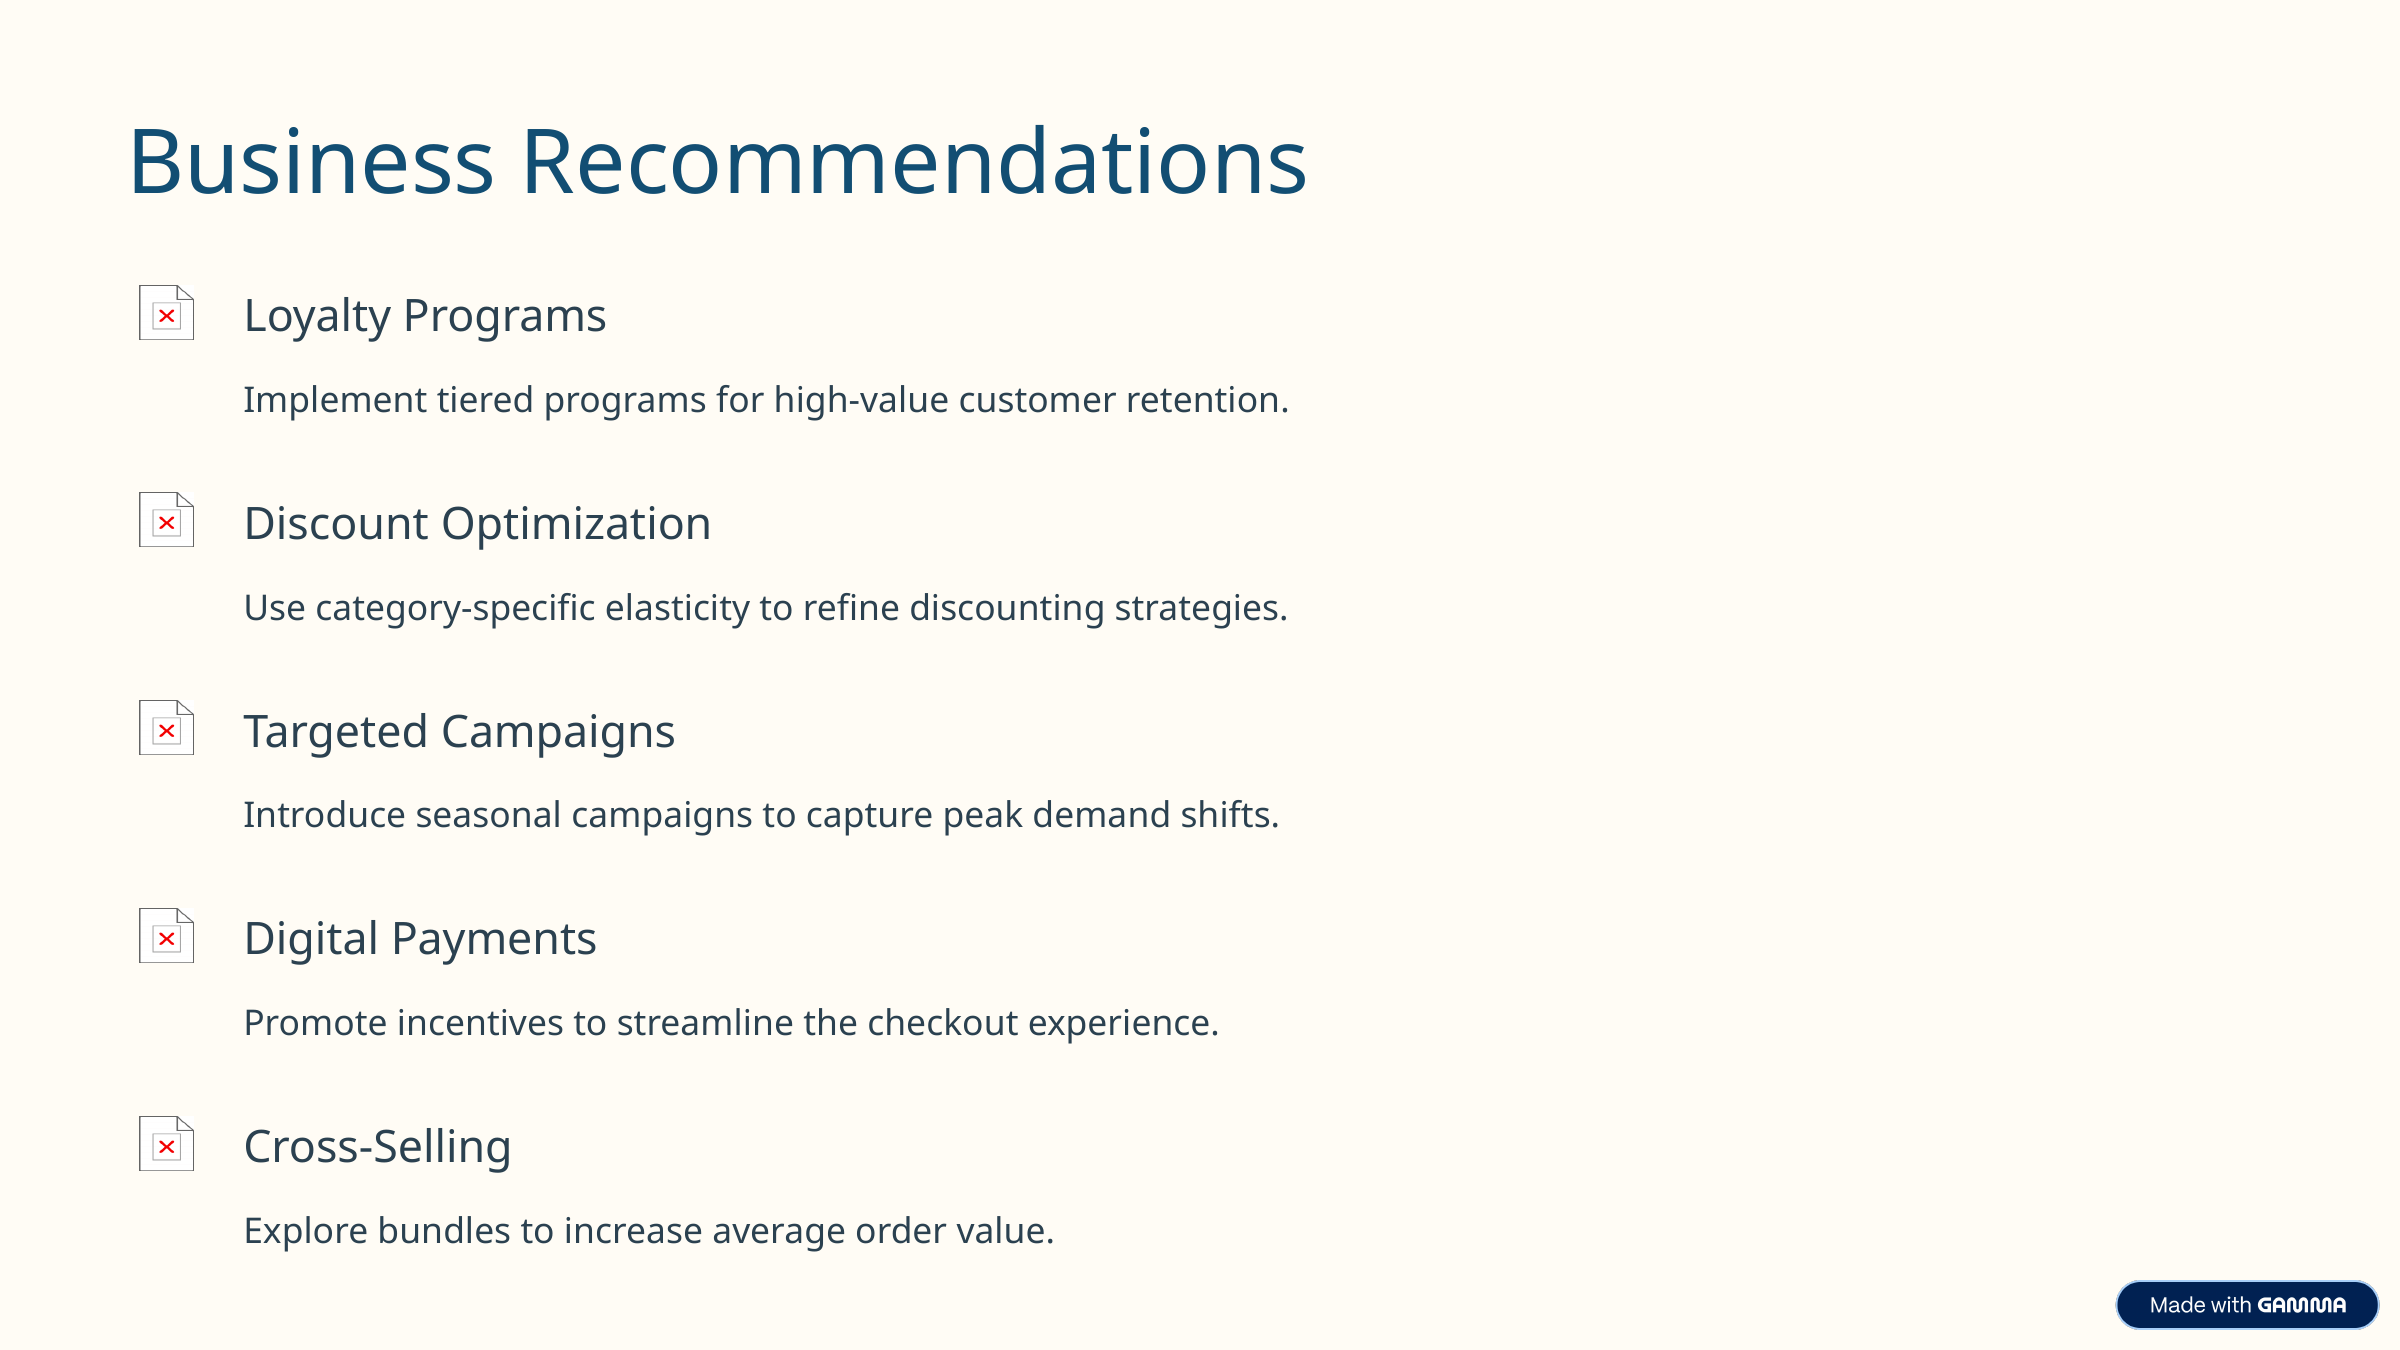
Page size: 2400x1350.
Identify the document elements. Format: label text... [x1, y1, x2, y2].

text_box Introduce seasonal campaigns to capture peak demand shifts. [243, 777, 2274, 836]
picture [139, 285, 194, 340]
text_box Use category-specific elasticity to refine discounting strategies. [243, 569, 2274, 628]
picture [2106, 1271, 2389, 1339]
text_box Implement tiered programs for high-value customer retention. [243, 362, 2274, 420]
text_box Loyalty Programs [243, 283, 695, 341]
text_box Digital Payments [243, 907, 695, 964]
text_box Explore bundles to increase average order value. [243, 1193, 2274, 1252]
text_box Discount Optimization [243, 491, 732, 549]
picture [139, 492, 194, 548]
picture [139, 700, 194, 755]
picture [139, 1116, 194, 1171]
text_box Cross-Selling [243, 1115, 695, 1172]
text_box Promote incentives to streamline the checkout experience. [243, 985, 2274, 1044]
text_box Business Recommendations [126, 99, 1365, 212]
picture [139, 908, 194, 963]
text_box Targeted Campaigns [243, 699, 696, 756]
